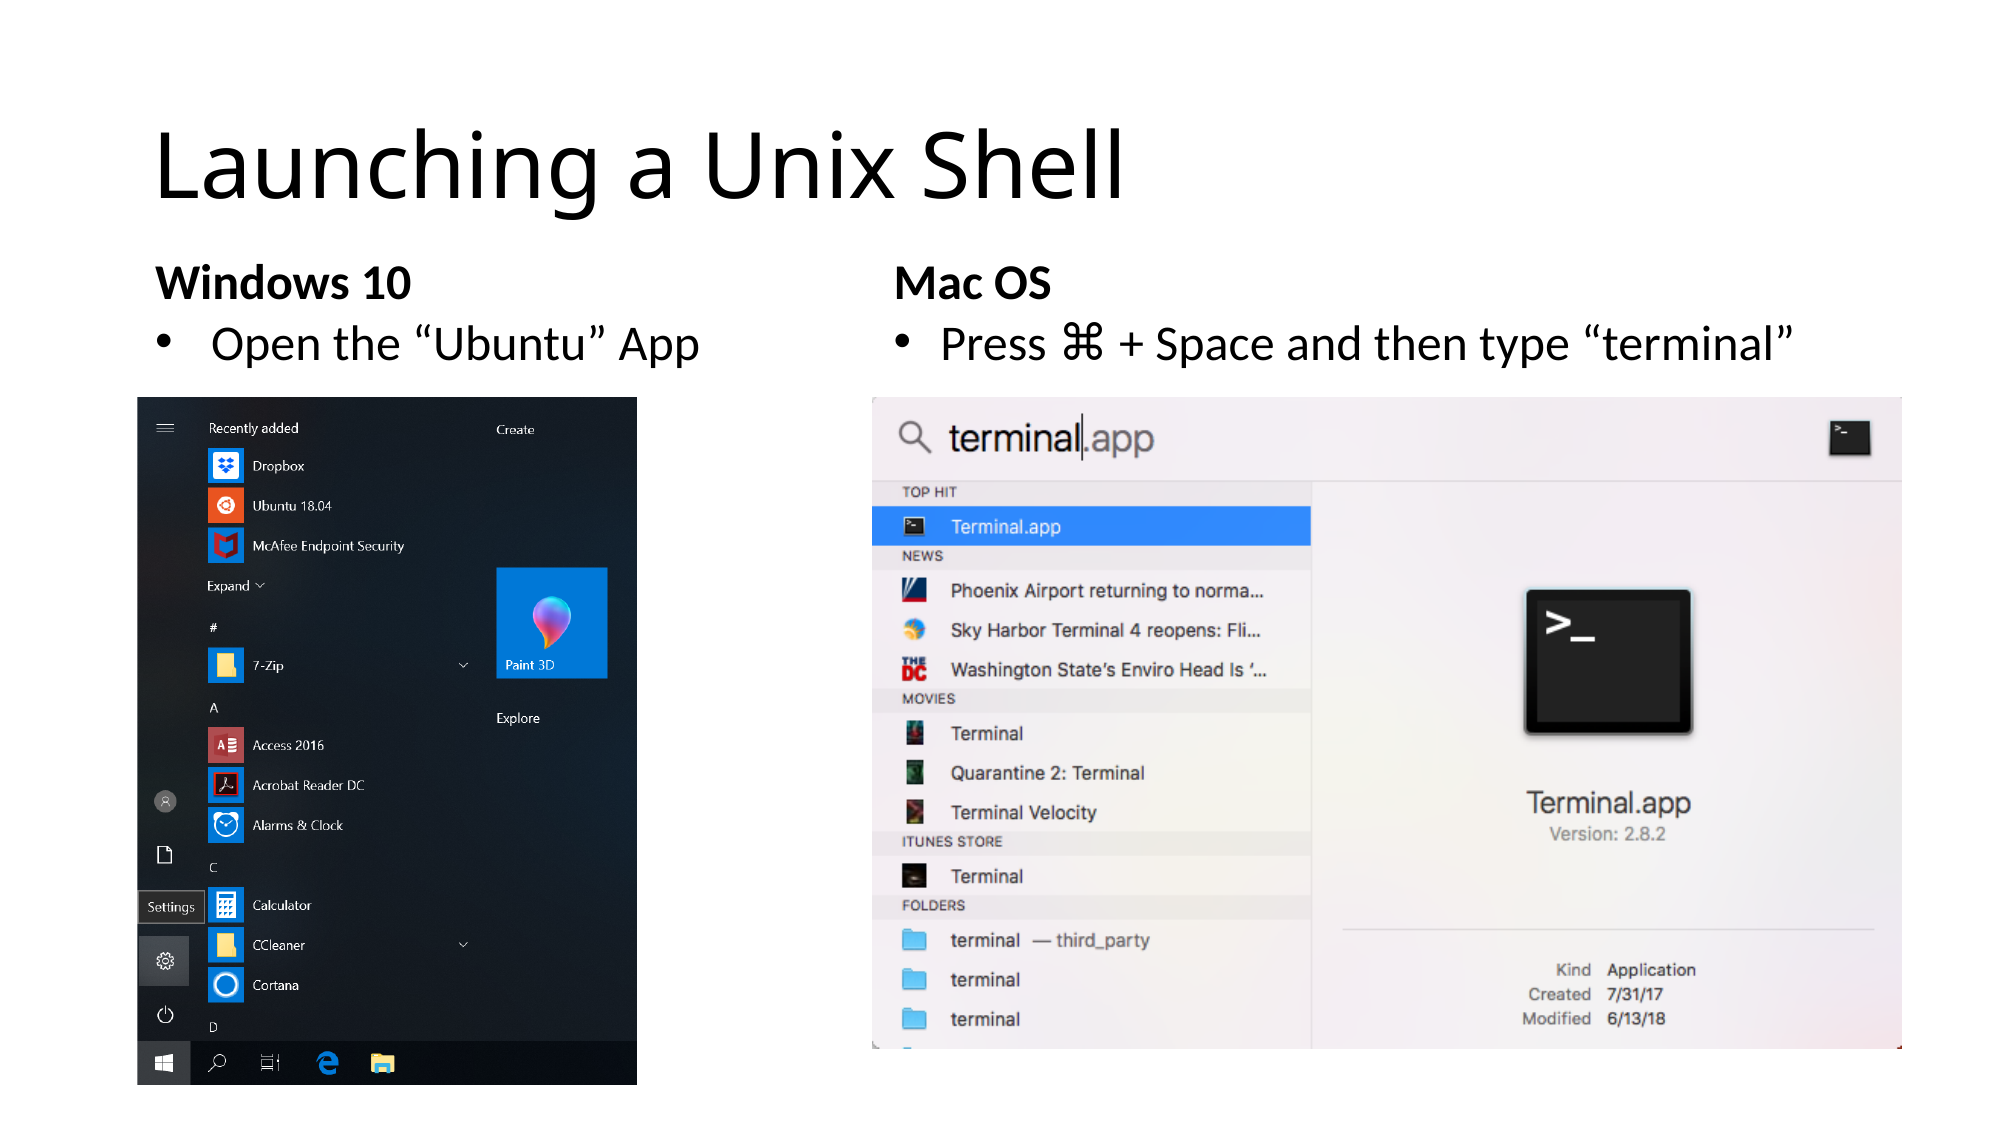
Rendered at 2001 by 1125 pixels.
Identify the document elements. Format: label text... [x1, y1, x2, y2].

text_box Mac OS Press ⌘ + Space and then type “terminal” [878, 242, 1811, 397]
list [872, 397, 1902, 1049]
picture [137, 397, 637, 1085]
title Launching a Unix Shell [137, 59, 1863, 278]
text_box Windows 10 Open the “Ubuntu” App [140, 242, 727, 378]
